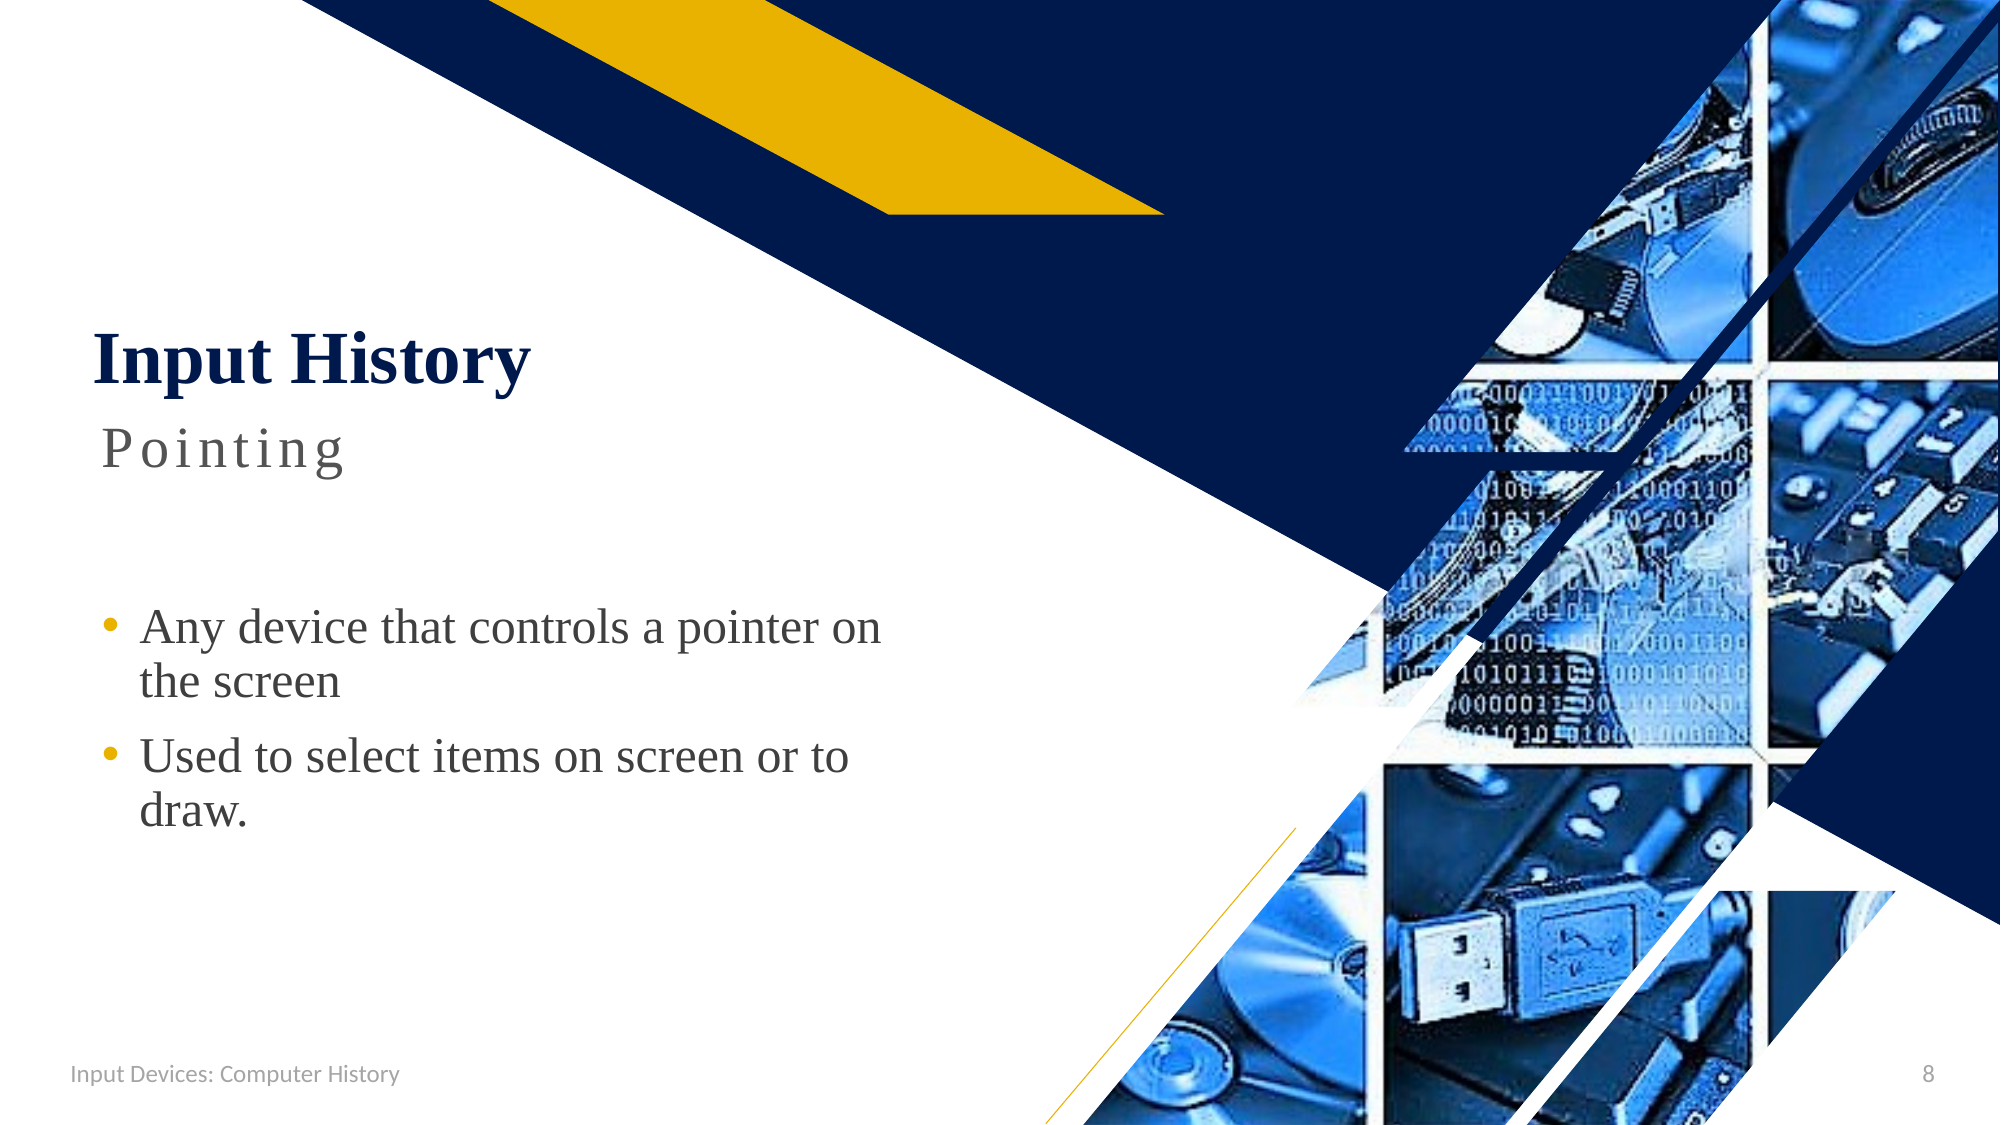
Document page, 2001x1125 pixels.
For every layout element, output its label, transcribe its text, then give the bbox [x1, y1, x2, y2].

list Any device that controls a pointer on the screen Used to select items on screen or to draw. [87, 513, 898, 999]
footer Input Devices: Computer History [55, 1042, 731, 1103]
list Pointing [87, 409, 1083, 510]
picture [1083, 0, 2000, 1125]
title Input History [77, 200, 1083, 400]
